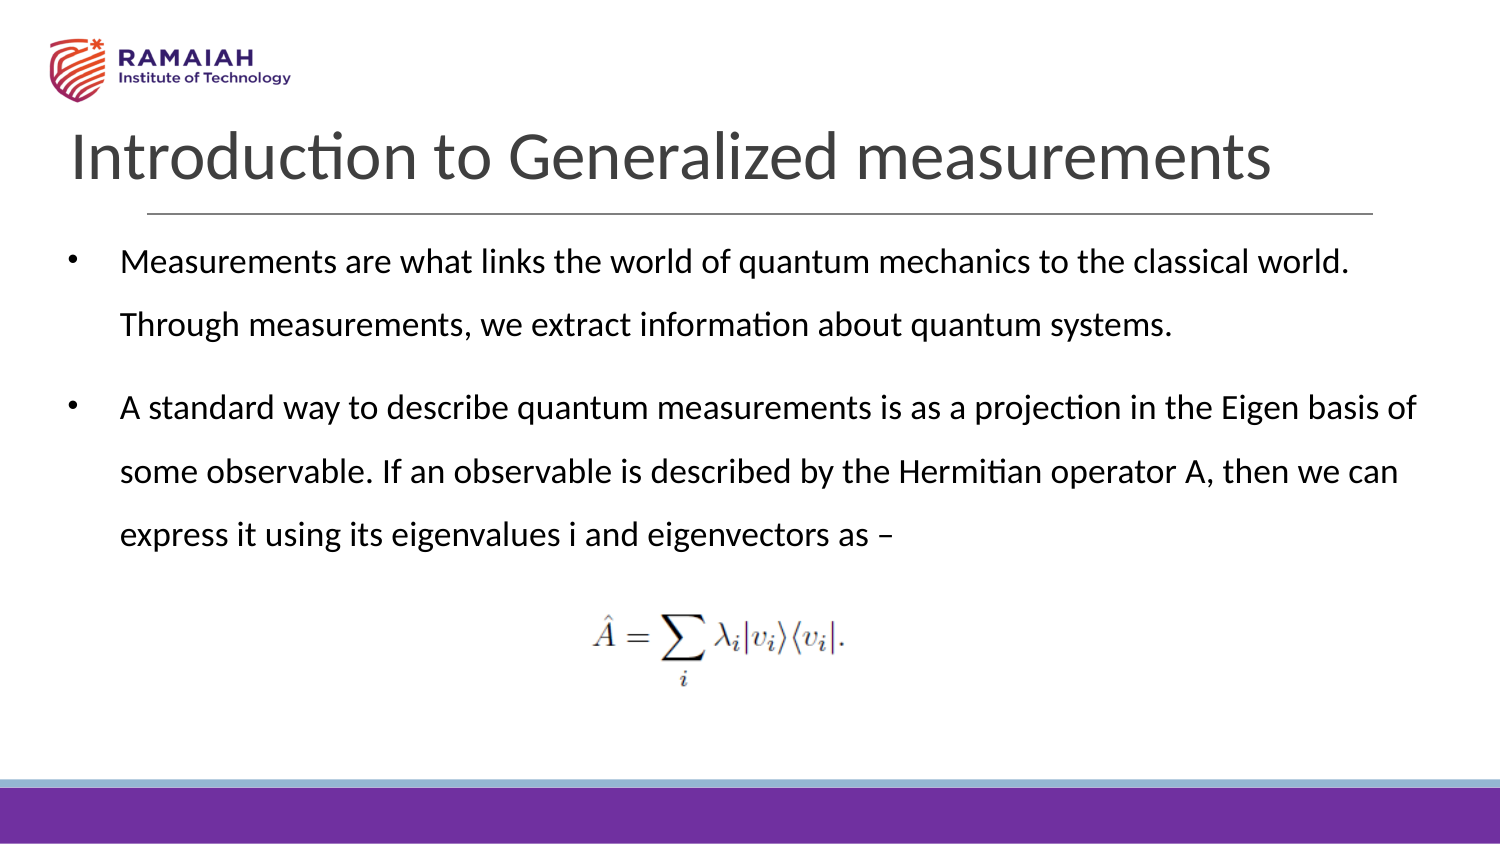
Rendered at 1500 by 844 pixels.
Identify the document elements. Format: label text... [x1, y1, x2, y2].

title Introduction to Generalized measurements [59, 50, 1297, 199]
list Measurements are what links the world of quantum mechanics to the classical world. Through measurements, we extract information about quantum systems. A standard way to describe quantum measurements is as a projection in the Eigen basis of some observable. If an observable is described by the Hermitian operator A, then we can express it using its eigenvalues i and eigenvectors as – [44, 210, 1431, 800]
picture [21, 4, 322, 125]
picture [454, 574, 1072, 709]
